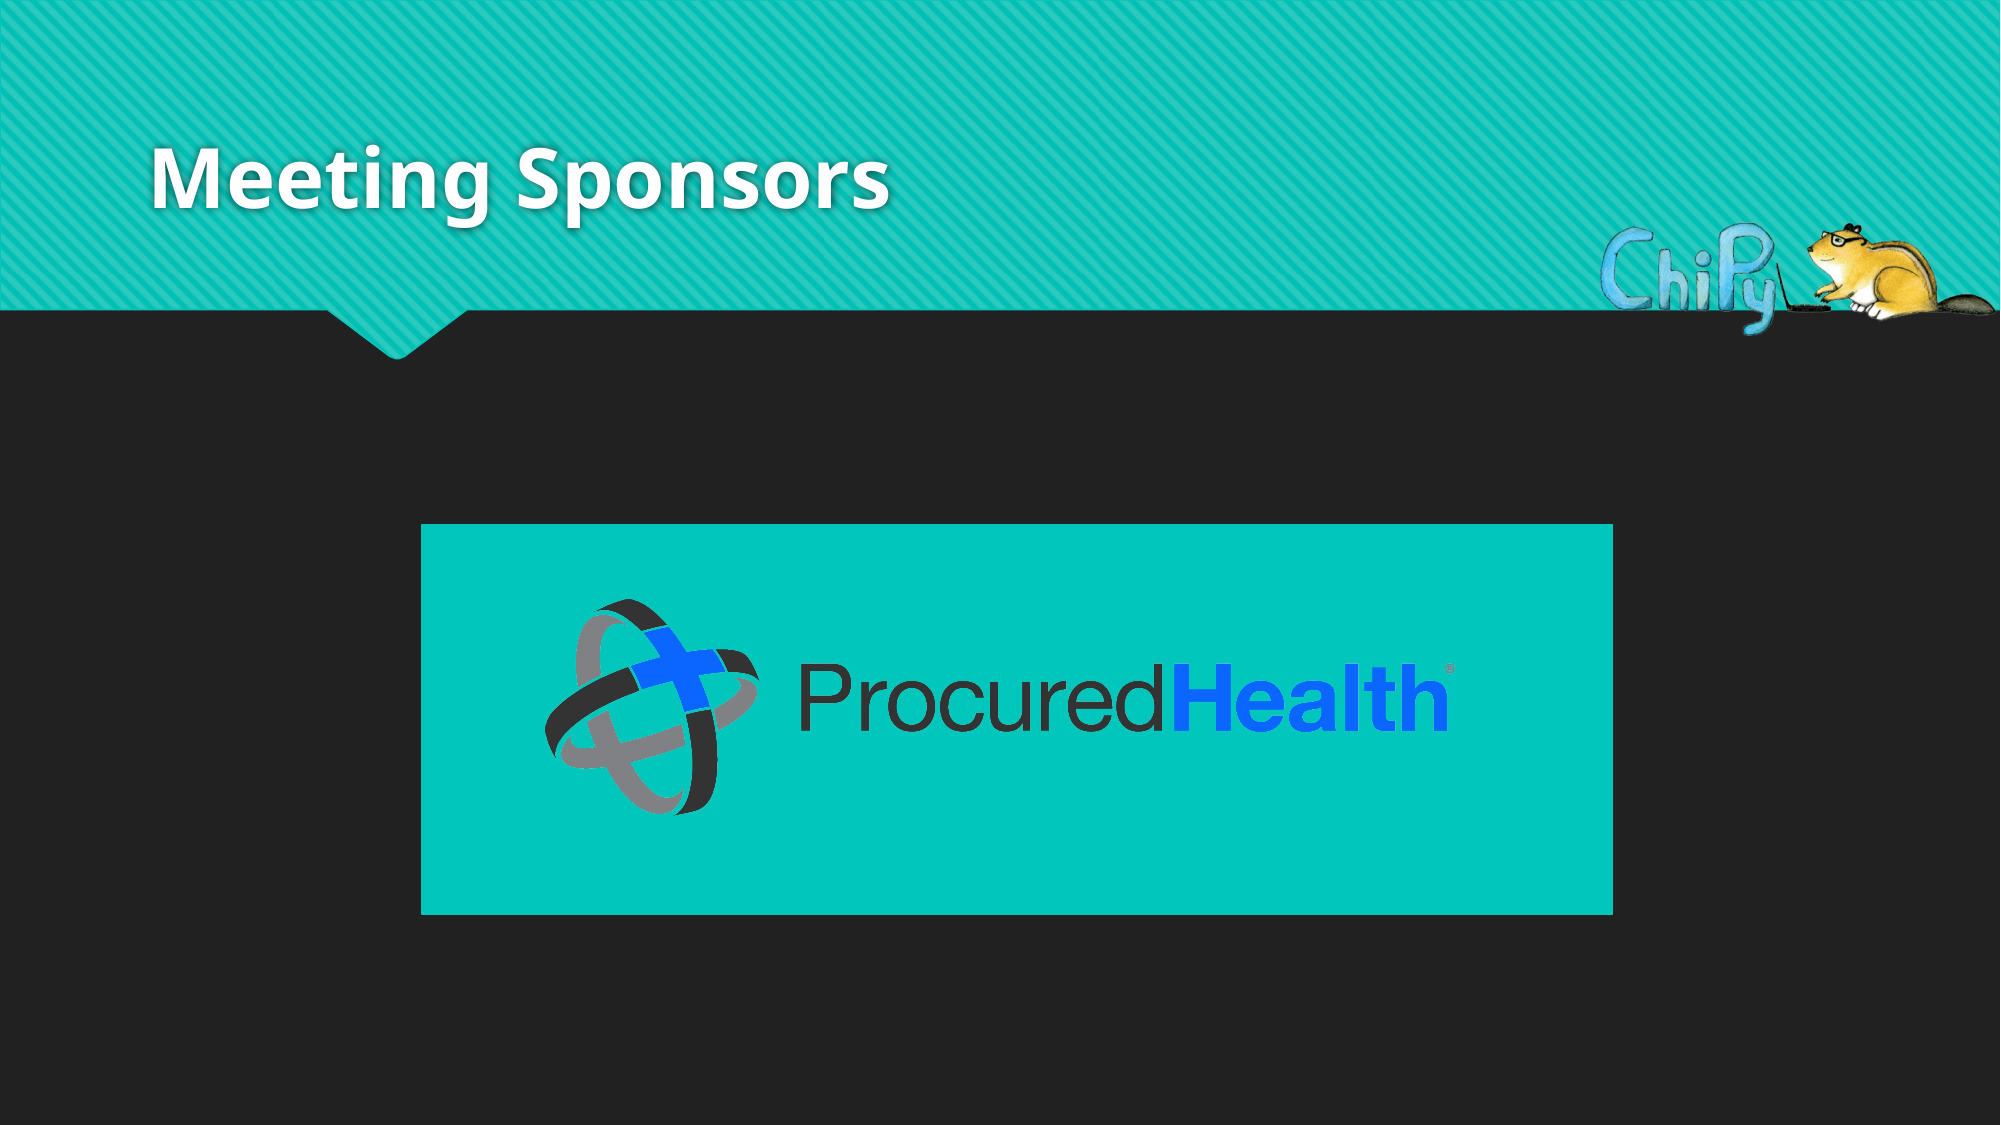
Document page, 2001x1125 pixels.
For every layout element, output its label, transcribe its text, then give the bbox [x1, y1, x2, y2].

title Meeting Sponsors [132, 73, 1868, 233]
text_box [421, 524, 1613, 915]
picture [1600, 219, 2000, 338]
picture [544, 599, 1455, 817]
